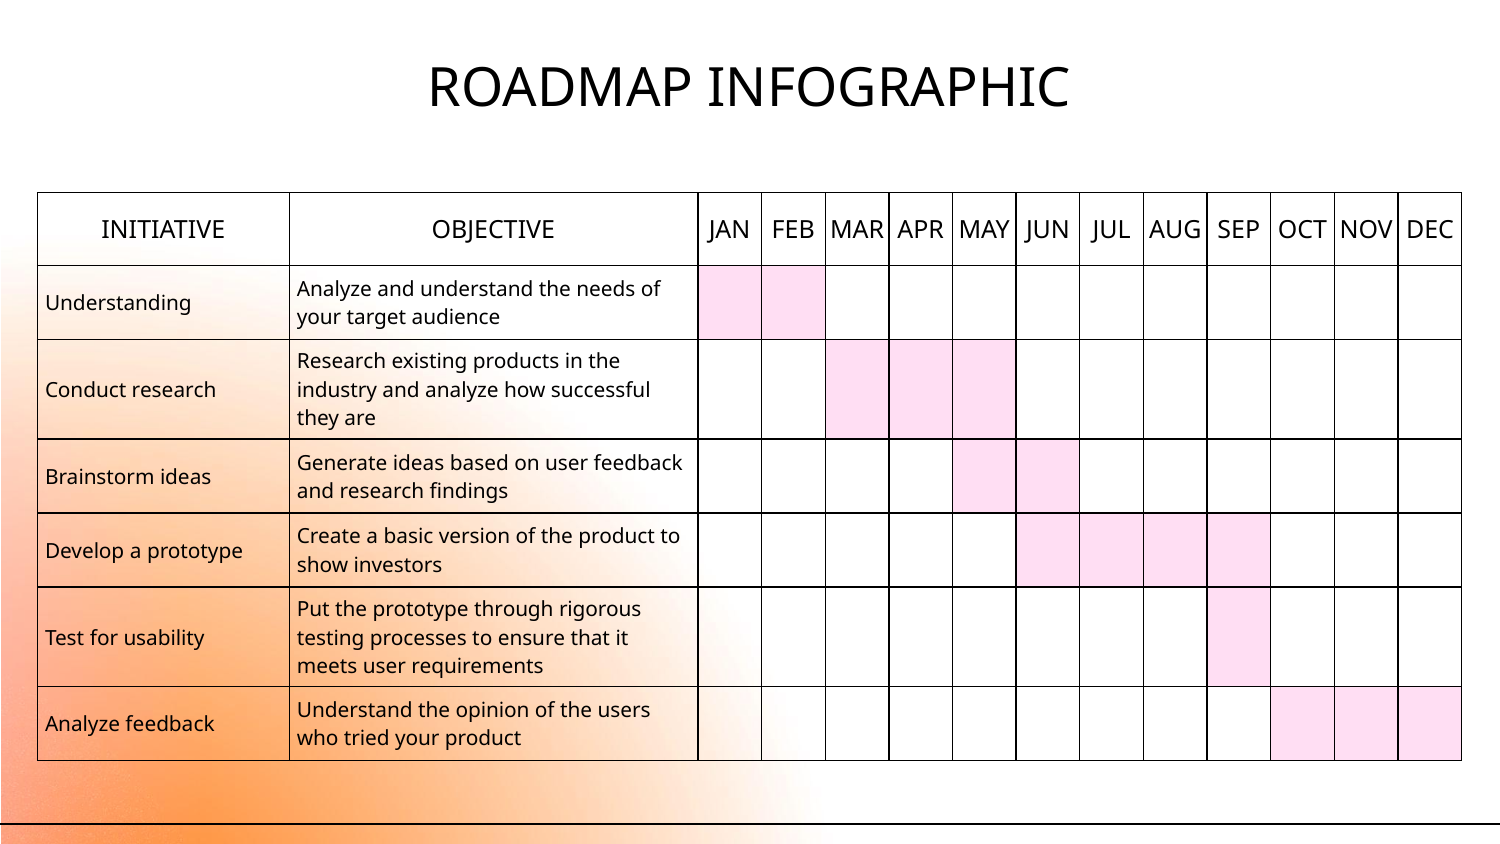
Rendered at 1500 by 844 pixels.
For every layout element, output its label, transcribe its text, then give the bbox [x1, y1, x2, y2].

table_cell [762, 514, 825, 586]
table_cell [1080, 687, 1143, 760]
table_cell [1144, 514, 1206, 586]
table_cell [1335, 588, 1397, 686]
table_cell [890, 687, 952, 760]
table_cell [1017, 588, 1079, 686]
table_cell [1080, 440, 1143, 512]
table_cell [1017, 340, 1079, 438]
table_cell [1399, 340, 1461, 438]
table_cell [890, 588, 952, 686]
table_cell [1017, 687, 1079, 760]
table_cell [1399, 687, 1461, 760]
table_cell [1144, 266, 1206, 339]
table_cell [1144, 340, 1206, 438]
table_cell [1208, 588, 1270, 686]
table_cell [1017, 514, 1079, 586]
table_cell Understand the opinion of the users who tried your product [290, 687, 697, 760]
table_header MAY [953, 193, 1015, 265]
table_cell [699, 340, 761, 438]
table_cell Analyze feedback [38, 687, 289, 760]
table_cell [1017, 266, 1079, 339]
table_header AUG [1144, 193, 1206, 265]
table_cell [1017, 440, 1079, 512]
table_cell [1208, 440, 1270, 512]
table_cell Analyze and understand the needs of your target audience [290, 266, 697, 339]
table_cell [699, 514, 761, 586]
table_cell Generate ideas based on user feedback and research findings [290, 440, 697, 512]
table_cell Create a basic version of the product to show investors [290, 514, 697, 586]
table_header JUN [1017, 193, 1079, 265]
table_cell [1335, 440, 1397, 512]
table_cell [1399, 266, 1461, 339]
table_header OCT [1271, 193, 1334, 265]
table_cell [1144, 588, 1206, 686]
table_cell [1080, 340, 1143, 438]
table_cell Put the prototype through rigorous testing processes to ensure that it meets user requirements [290, 588, 697, 686]
title ROADMAP INFOGRAPHIC [37, 37, 1463, 132]
table_cell [1335, 514, 1397, 586]
table_cell [1208, 514, 1270, 586]
table_cell [762, 440, 825, 512]
picture [2, 2, 1500, 823]
table_cell [1399, 514, 1461, 586]
table_cell [1080, 266, 1143, 339]
table_header FEB [762, 193, 825, 265]
table_header MAR [826, 193, 888, 265]
table_cell [1080, 514, 1143, 586]
table_cell [826, 687, 888, 760]
table_cell [1144, 440, 1206, 512]
table_cell [762, 266, 825, 339]
table_cell [826, 440, 888, 512]
table_cell [1399, 440, 1461, 512]
table_cell [1271, 514, 1334, 586]
table_cell [1271, 588, 1334, 686]
table_cell [953, 687, 1015, 760]
table_cell [1208, 266, 1270, 339]
table_cell [953, 514, 1015, 586]
table_cell Research existing products in the industry and analyze how successful they are [290, 340, 697, 438]
table_cell [1335, 340, 1397, 438]
table_header DEC [1399, 193, 1461, 265]
table_cell Understanding [38, 266, 289, 339]
table_cell Test for usability [38, 588, 289, 686]
table_cell [762, 340, 825, 438]
table_header NOV [1335, 193, 1397, 265]
table_cell [953, 340, 1015, 438]
table_cell [826, 266, 888, 339]
table_cell [953, 266, 1015, 339]
table_cell [1208, 687, 1270, 760]
table_cell [890, 514, 952, 586]
table_cell [1399, 588, 1461, 686]
table_cell [890, 440, 952, 512]
table_header JUL [1080, 193, 1143, 265]
table_cell [699, 588, 761, 686]
table_header APR [890, 193, 952, 265]
table_cell [1144, 687, 1206, 760]
table_cell [1271, 687, 1334, 760]
table_cell Develop a prototype [38, 514, 289, 586]
table_cell [953, 588, 1015, 686]
table_cell [699, 266, 761, 339]
table_cell [699, 687, 761, 760]
table_cell [826, 514, 888, 586]
table_cell [1335, 266, 1397, 339]
table_cell [890, 340, 952, 438]
table_cell [699, 440, 761, 512]
table_cell Brainstorm ideas [38, 440, 289, 512]
table_header JAN [699, 193, 761, 265]
table_cell Conduct research [38, 340, 289, 438]
table_cell [1335, 687, 1397, 760]
table_cell [826, 588, 888, 686]
table_cell [1271, 266, 1334, 339]
table_cell [1080, 588, 1143, 686]
table_cell [953, 440, 1015, 512]
table_cell [1271, 440, 1334, 512]
table_header OBJECTIVE [290, 193, 697, 265]
table_cell [826, 340, 888, 438]
table_cell [762, 588, 825, 686]
table_header INITIATIVE [38, 193, 289, 265]
table_cell [1208, 340, 1270, 438]
table_cell [762, 687, 825, 760]
picture [2, 825, 1500, 844]
table_cell [890, 266, 952, 339]
table_cell [1271, 340, 1334, 438]
table_header SEP [1208, 193, 1270, 265]
